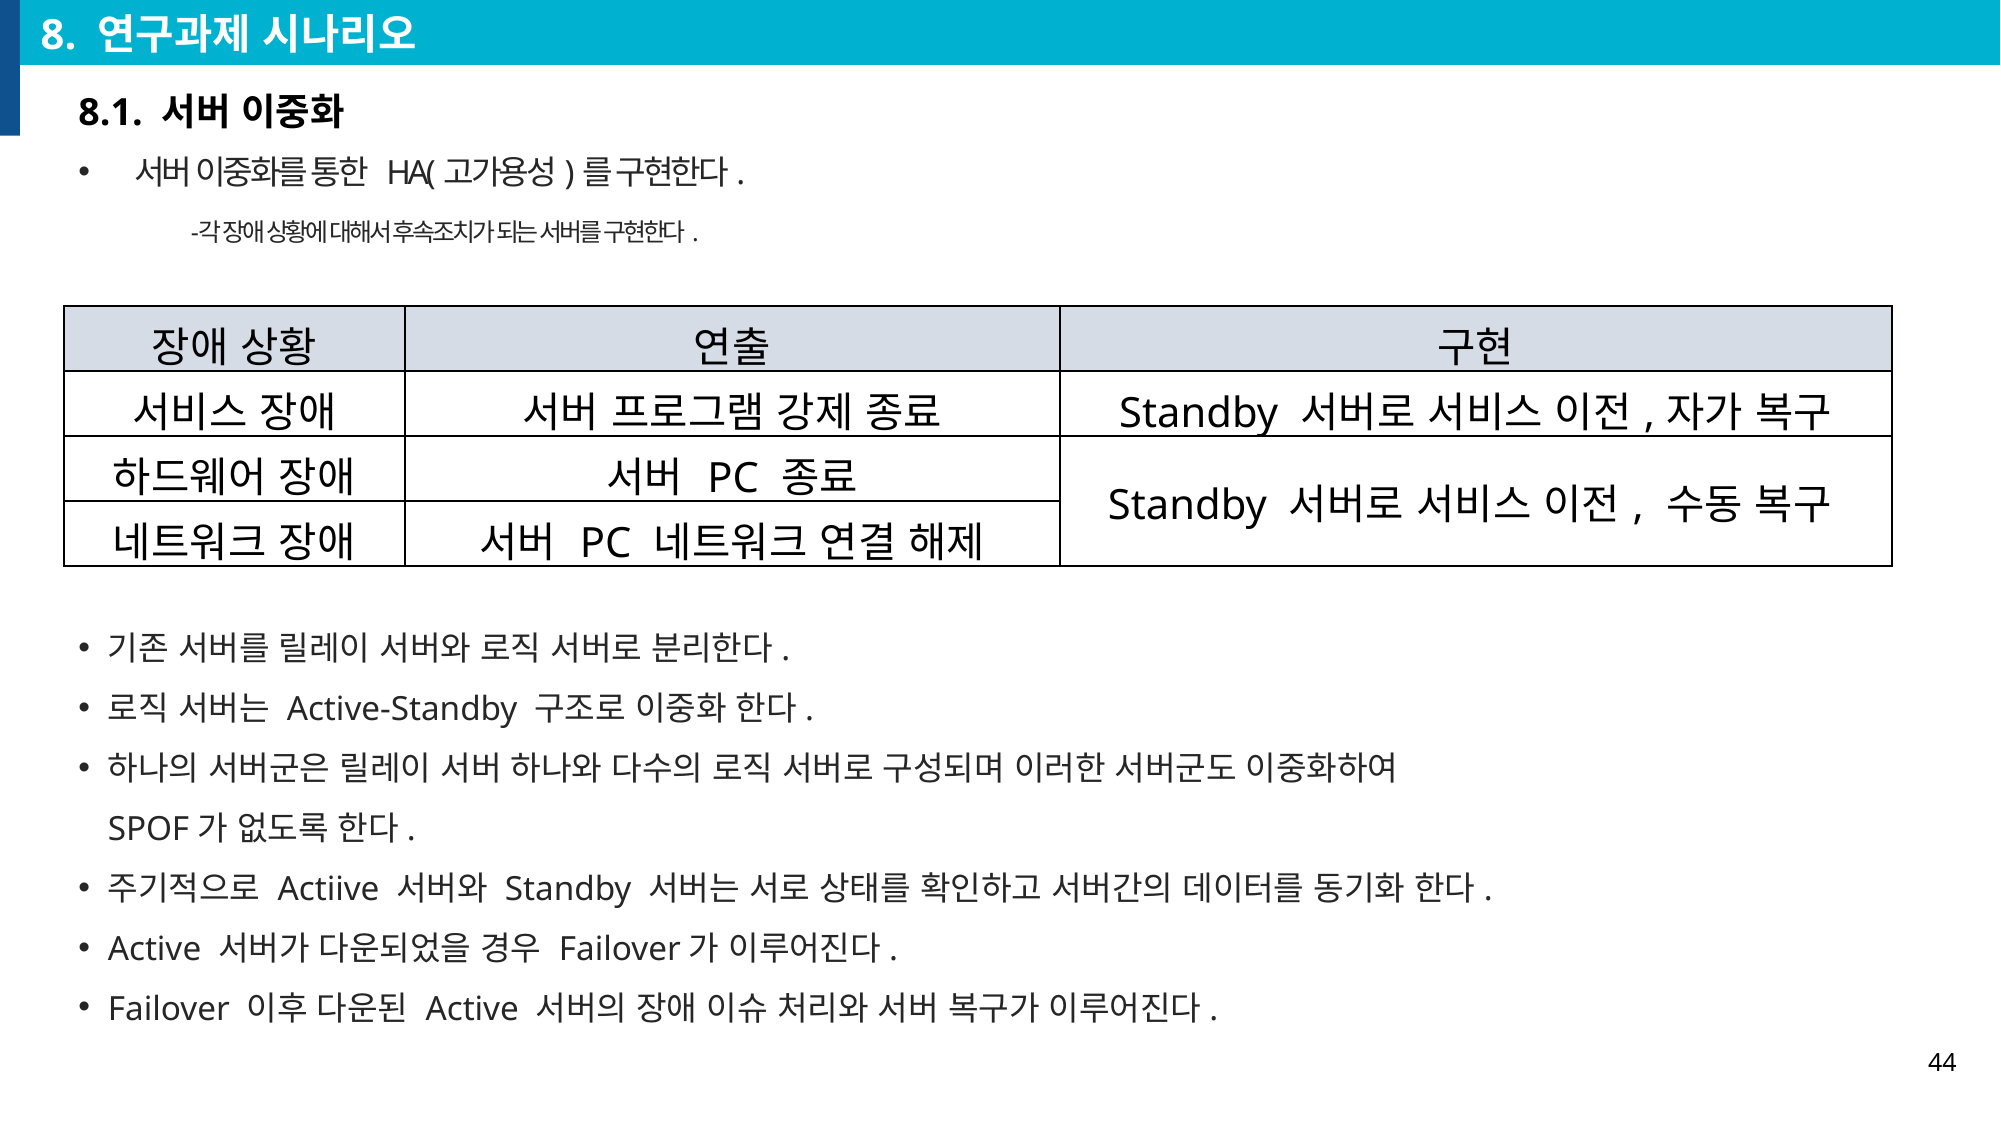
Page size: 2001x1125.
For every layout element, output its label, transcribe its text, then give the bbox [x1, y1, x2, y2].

table_cell 서버 PC 종료 [406, 437, 1059, 500]
text_box 기존 서버를 릴레이 서버와 로직 서버로 분리한다. 로직 서버는 Active-Standby 구조로 이중화 한다. 하나의 서버군은 릴레이 서버 하나와 다수의 로직 서버로 구성되며 이러한 서버군도 이중화하여 SPOF가 없도록 한다. 주기적으로 Actiive 서버와 Standby 서버는 서로 상태를 확인하고 서버간의 데이터를 동기화 한다. Active 서버가 다운되었을 경우 Failover가 이루어진다. Failover 이후 다운된 Active 서버의 장애 이슈 처리와 서버 복구가 이루어진다. [63, 599, 1893, 1035]
table_header 구현 [1061, 307, 1891, 370]
text_box 8. 연구과제 시나리오 [19, 0, 2000, 66]
text_box 8.1. 서버 이중화 [63, 80, 676, 135]
table_cell 하드웨어 장애 [65, 437, 404, 500]
table_header 연출 [406, 307, 1059, 370]
table_cell 네트워크 장애 [65, 502, 404, 565]
slide_number 44 [1907, 1033, 1972, 1094]
table_cell Standby 서버로 서비스 이전,자가 복구 [1061, 372, 1891, 435]
text_box 서버 이중화를 통한 HA(고가용성)를 구현한다. 각 장애 상황에 대해서 후속조치가 되는 서버를 구현한다. [63, 135, 1128, 290]
table_cell 서버 PC 네트워크 연결 해제 [406, 502, 1059, 565]
table_cell 서비스 장애 [65, 372, 404, 435]
text_box [0, 0, 21, 137]
table_cell 서버 프로그램 강제 종료 [406, 372, 1059, 435]
table_cell Standby 서버로 서비스 이전, 수동 복구 [1061, 437, 1891, 565]
table_header 장애 상황 [65, 307, 404, 370]
